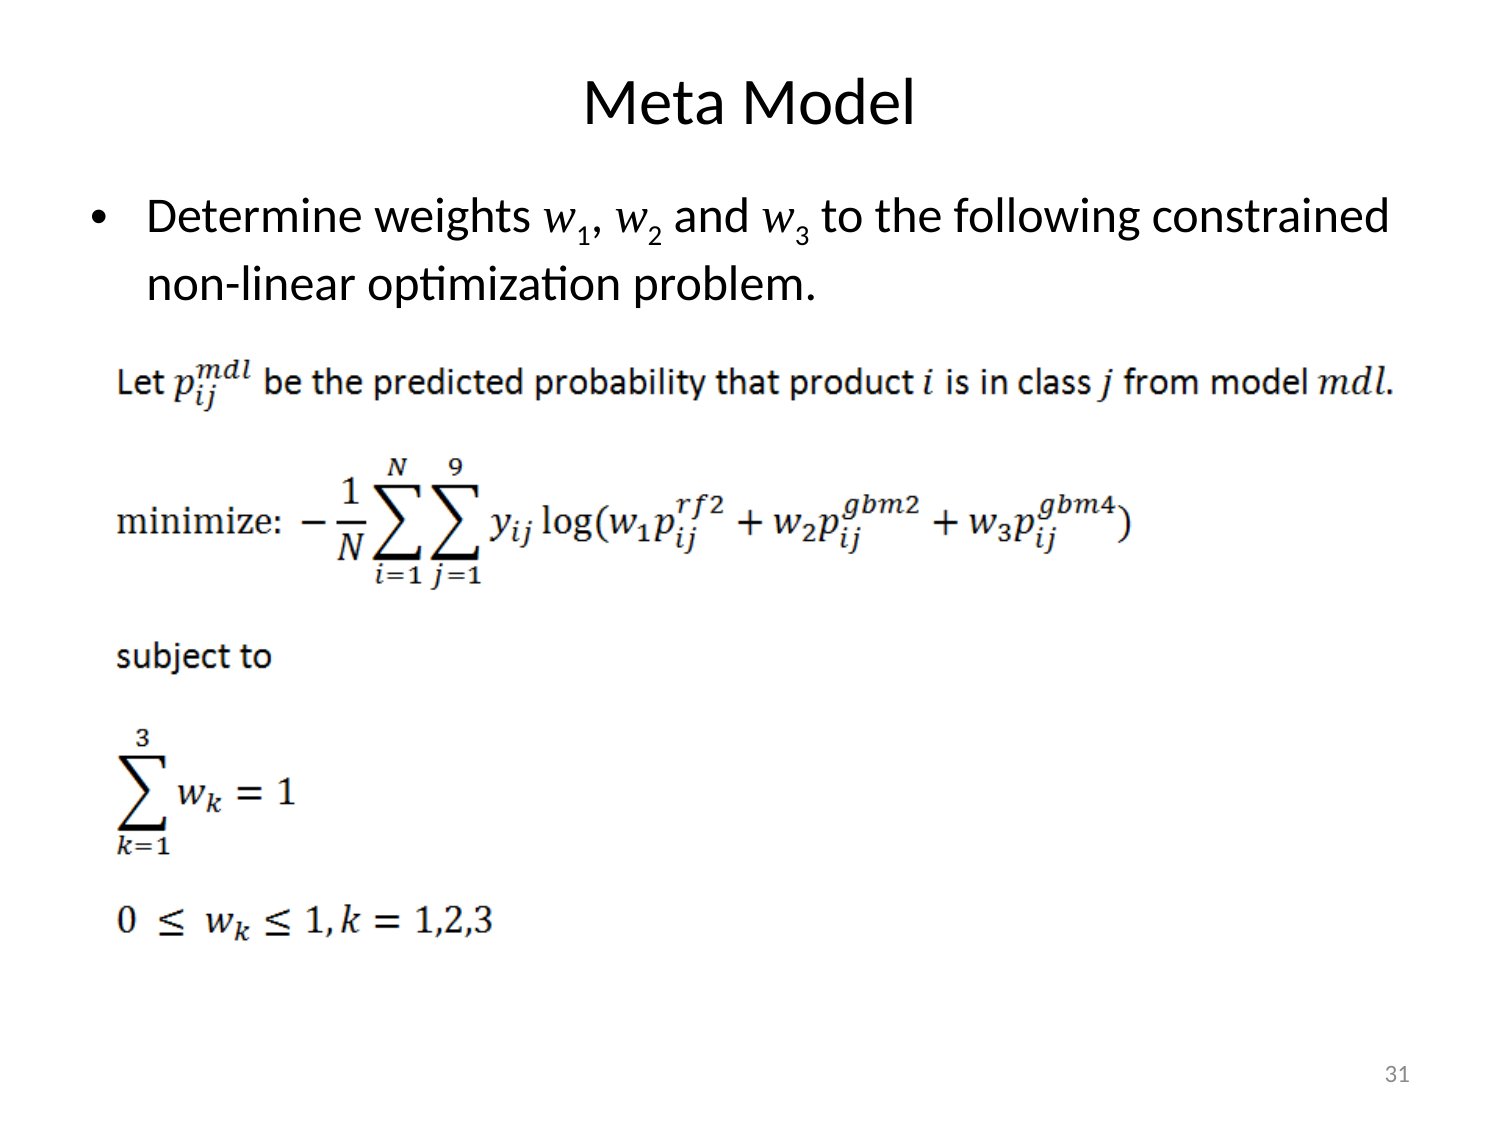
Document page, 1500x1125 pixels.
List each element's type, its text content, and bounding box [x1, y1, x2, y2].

picture [99, 349, 1410, 962]
title Meta Model [75, 45, 1425, 150]
list Determine weights w1, w2 and w3 to the following constrained non-linear optimization problem. [75, 174, 1425, 1005]
slide_number 31 [1074, 1042, 1425, 1103]
